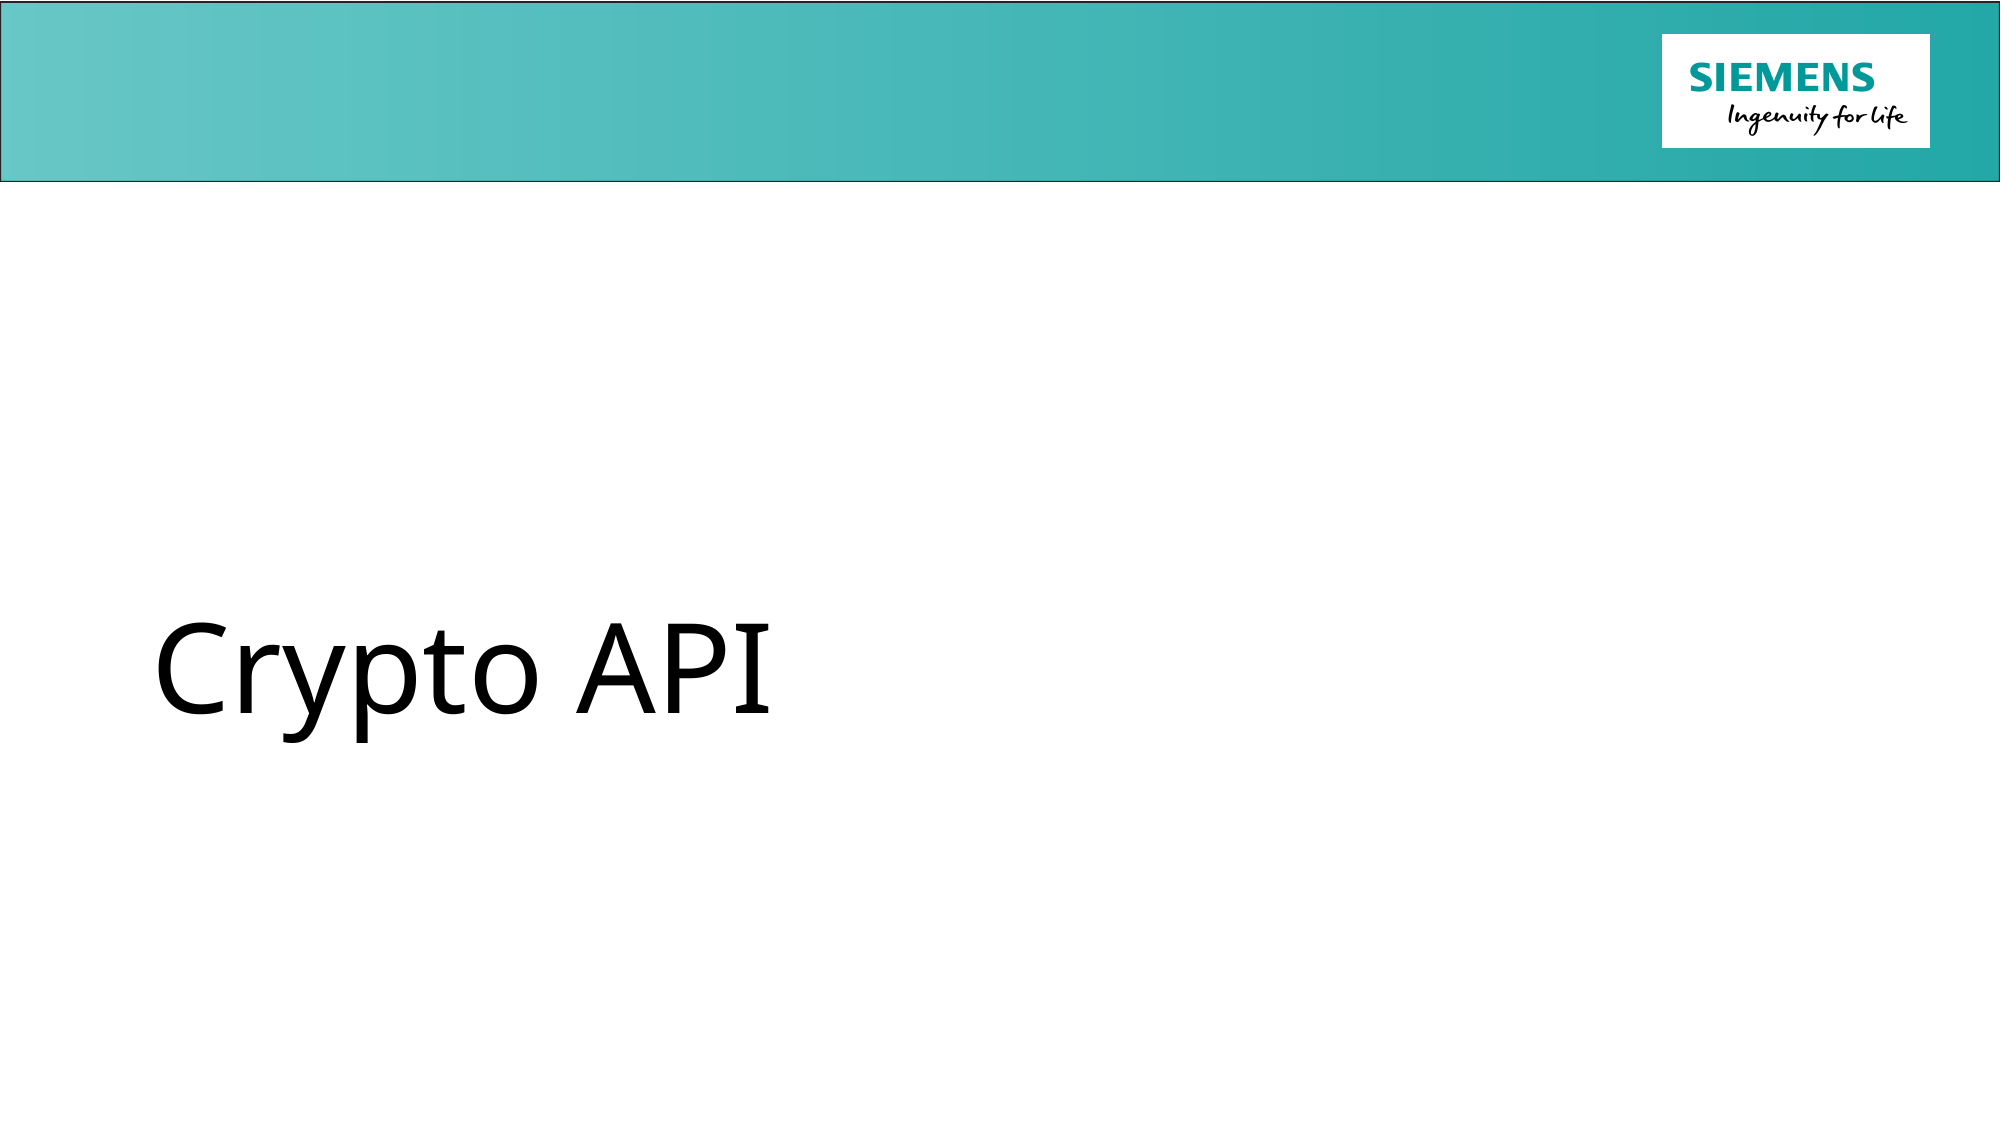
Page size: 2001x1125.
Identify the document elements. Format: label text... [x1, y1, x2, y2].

picture [1662, 34, 1930, 148]
title Crypto API [136, 280, 1862, 749]
